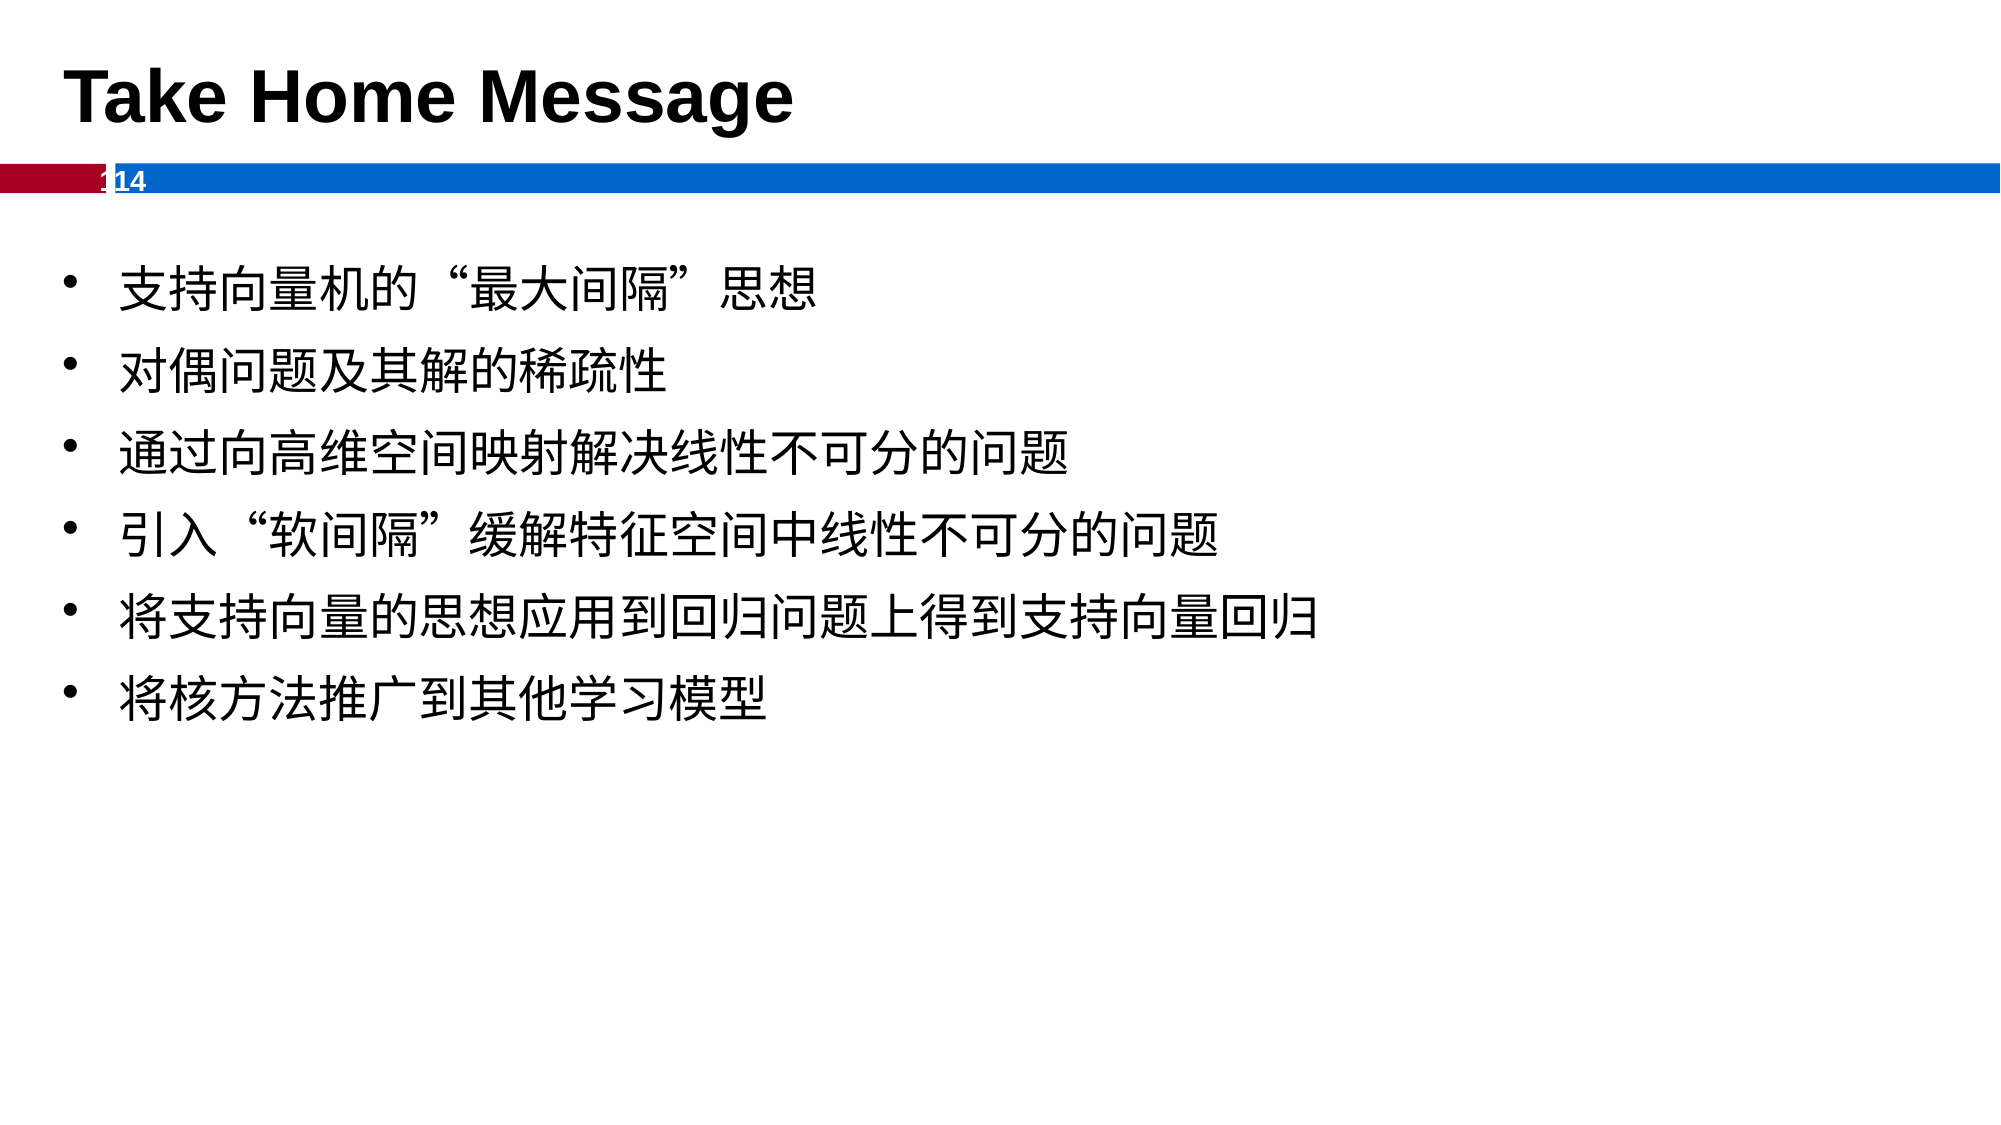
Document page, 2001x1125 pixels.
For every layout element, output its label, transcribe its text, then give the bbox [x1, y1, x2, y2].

title Take Home Message [48, 36, 1939, 148]
list 支持向量机的“最大间隔”思想 对偶问题及其解的稀疏性 通过向高维空间映射解决线性不可分的问题 引入“软间隔”缓解特征空间中线性不可分的问题 将支持向量的思想应用到回归问题上得到支持向量回归 将核方法推广到其他学习模型 [48, 238, 1939, 1005]
